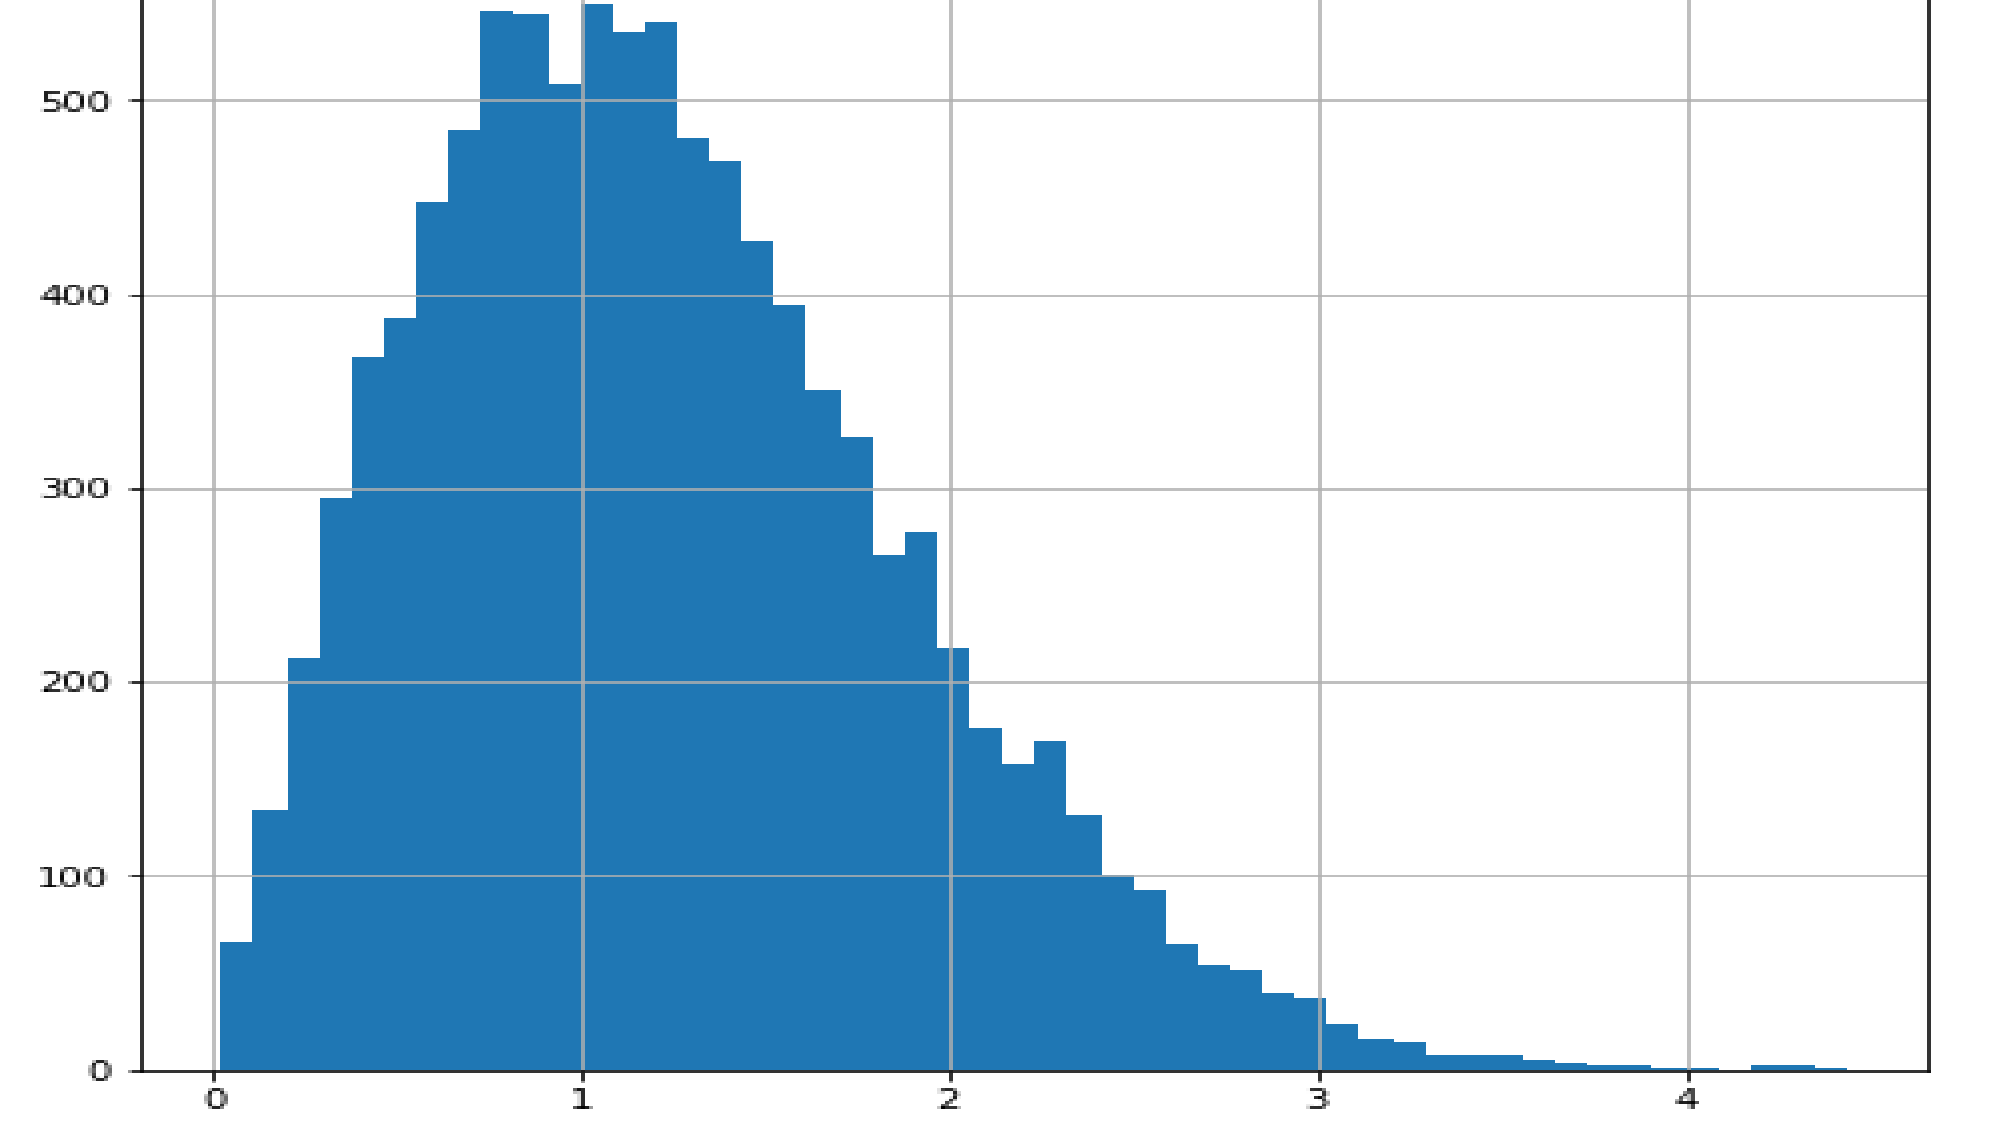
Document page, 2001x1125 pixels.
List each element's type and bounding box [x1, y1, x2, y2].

list [0, 0, 2000, 1125]
